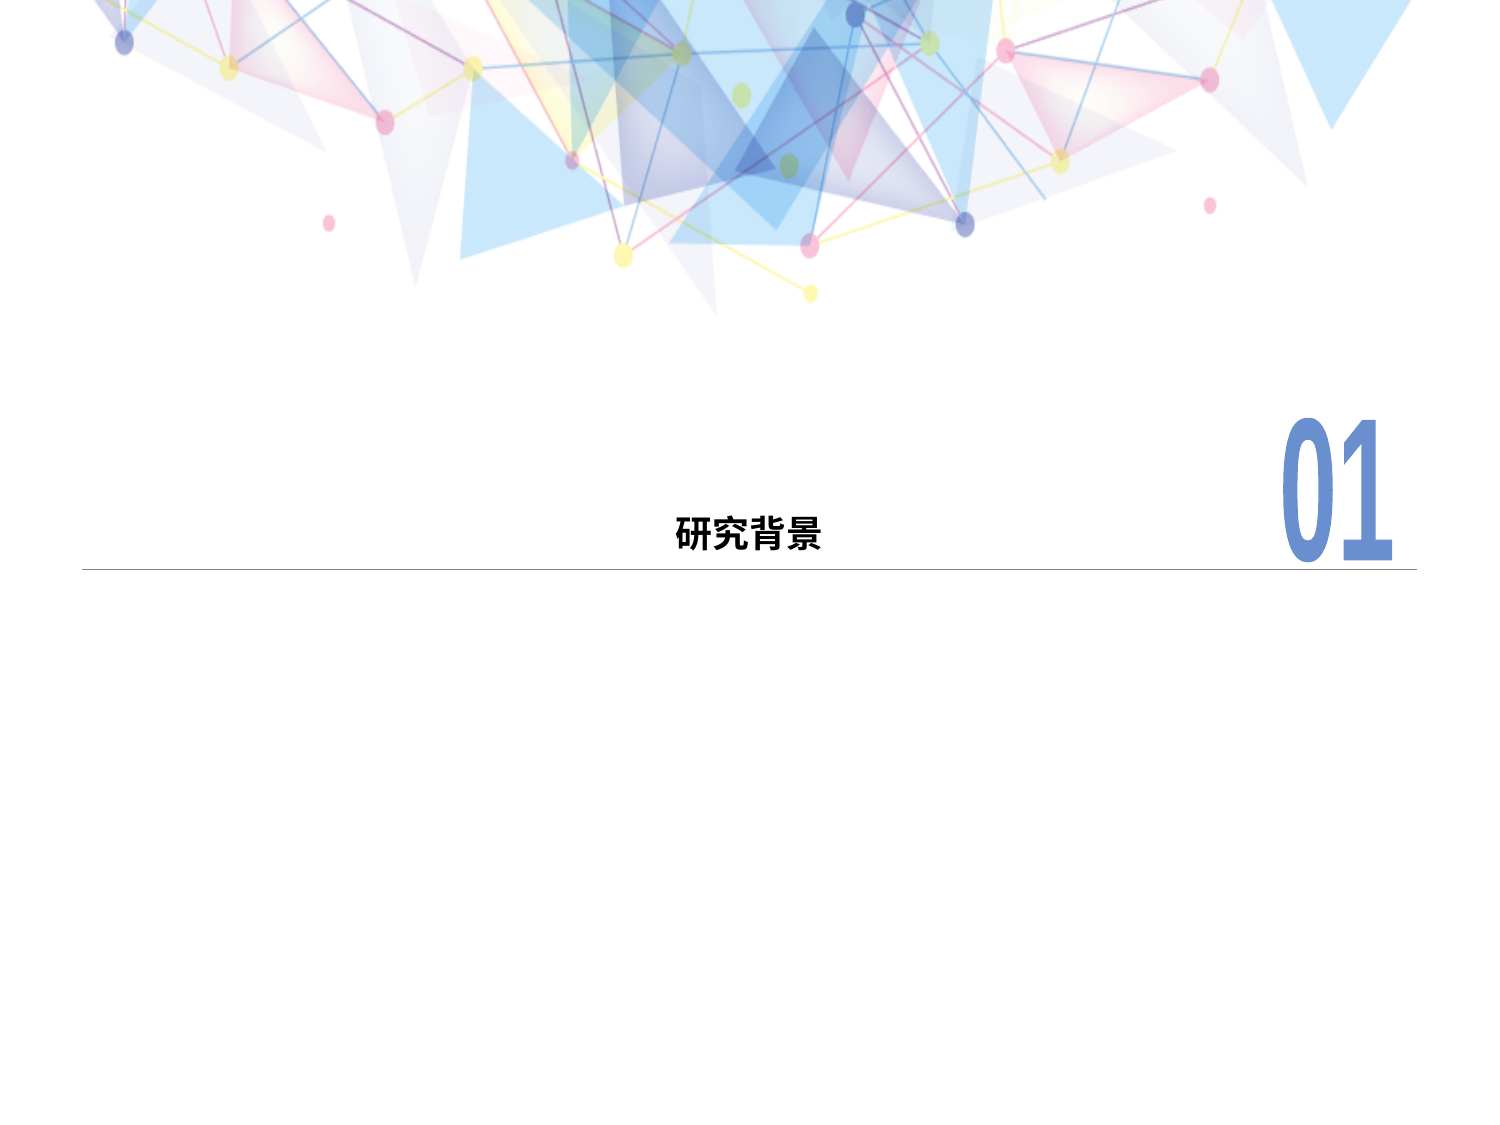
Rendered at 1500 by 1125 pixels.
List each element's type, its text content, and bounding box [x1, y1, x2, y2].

title 研究背景 [82, 480, 1418, 563]
picture [5, 0, 1418, 442]
